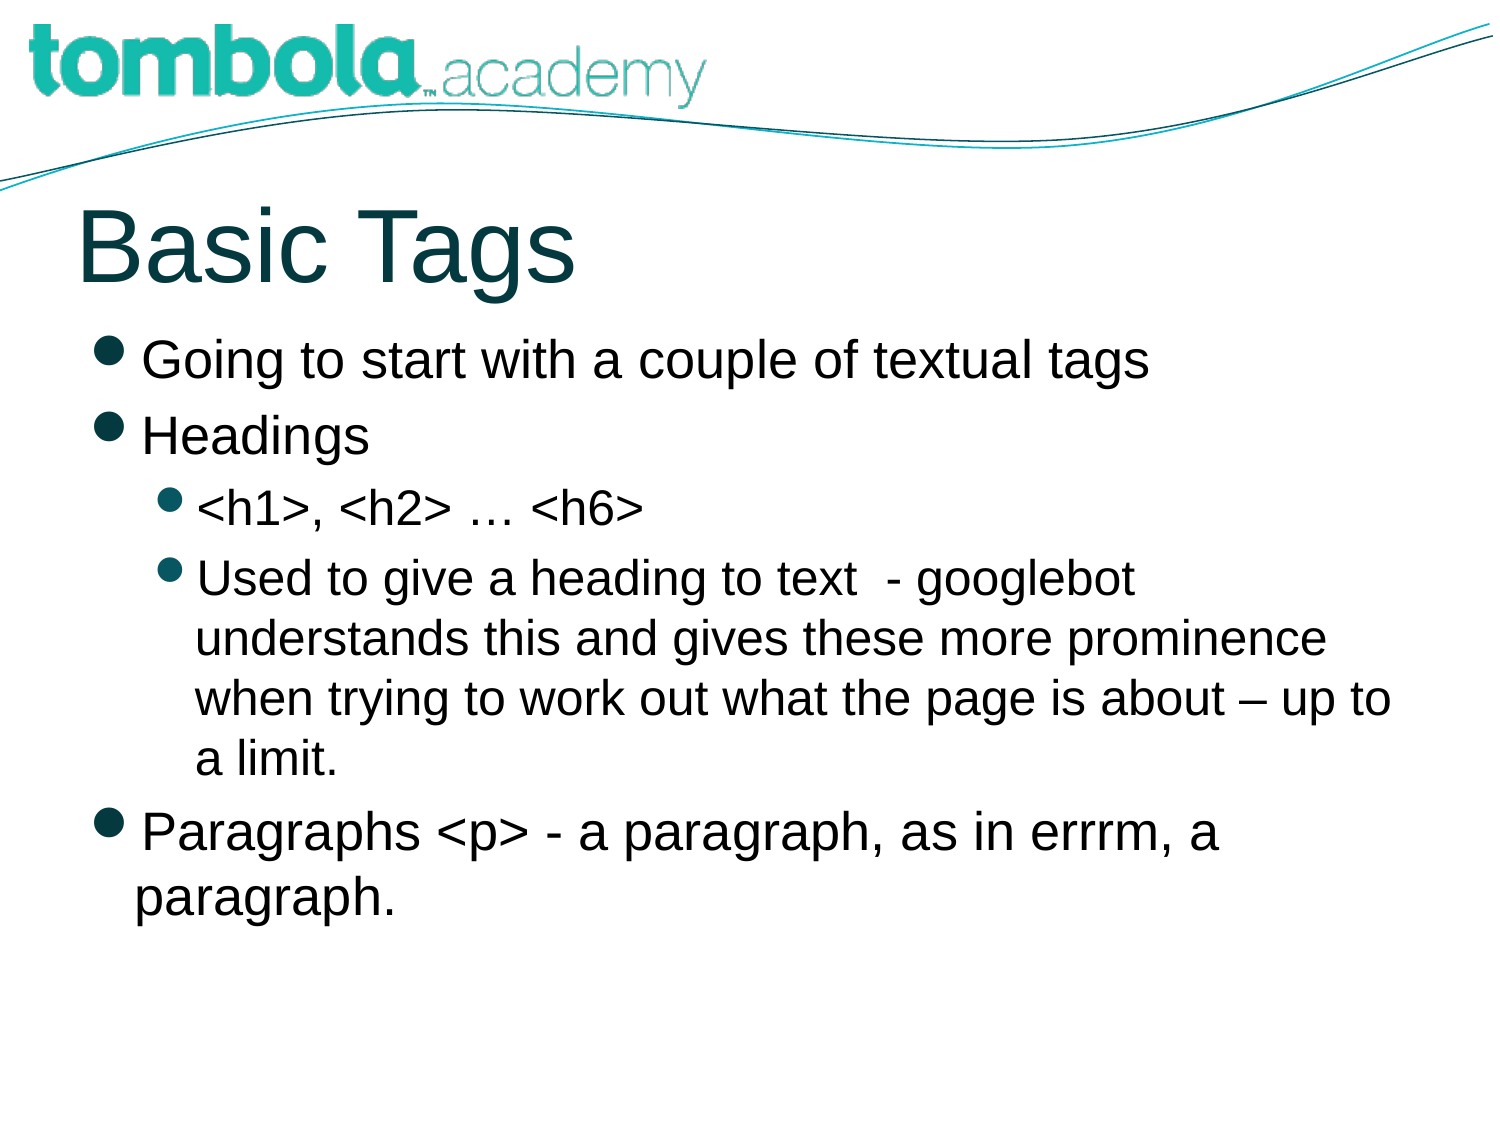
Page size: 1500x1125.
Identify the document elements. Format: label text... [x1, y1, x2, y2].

list Going to start with a couple of textual tags Headings <h1>, <h2> … <h6> Used to give a heading to text - googlebot understands this and gives these more prominence when trying to work out what the page is about – up to a limit. Paragraphs <p> - a paragraph, as in errrm, a paragraph. [75, 317, 1425, 1038]
picture [29, 24, 707, 109]
title Basic Tags [75, 115, 1425, 303]
